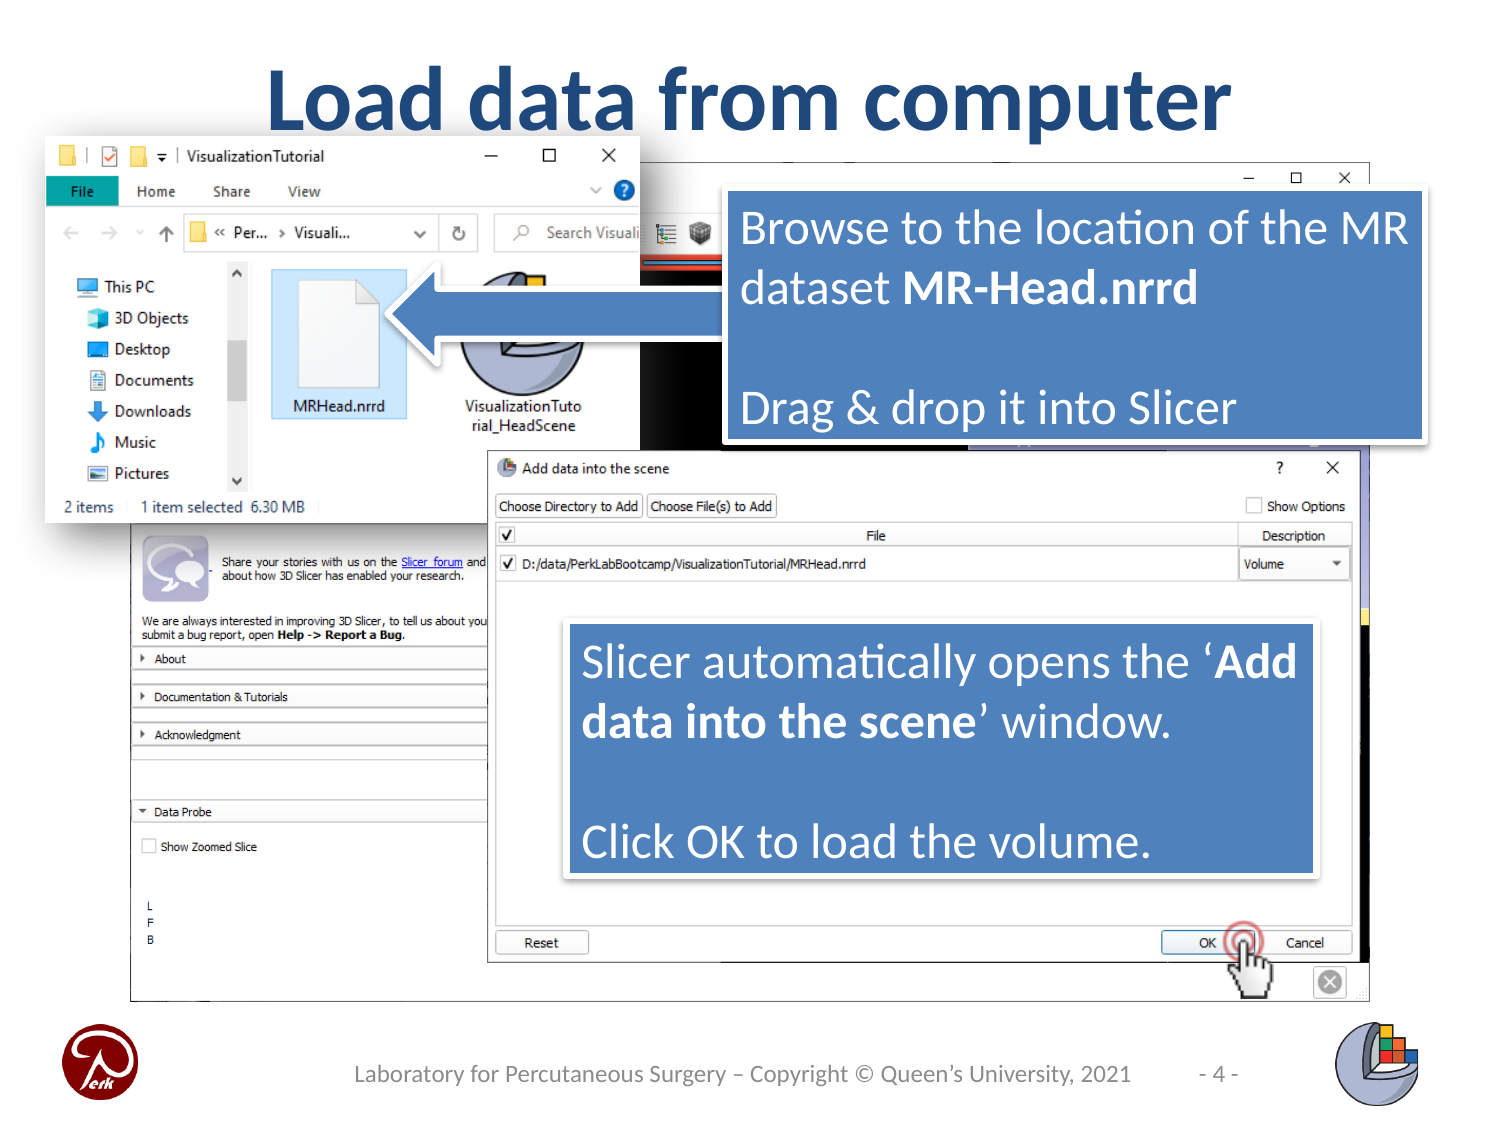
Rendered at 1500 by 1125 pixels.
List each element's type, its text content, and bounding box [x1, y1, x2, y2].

title Load data from computer [74, 0, 1426, 184]
text_box Browse to the location of the MR dataset MR-Head.nrrd Drag & drop it into Slicer [1376, 184, 1428, 445]
picture [45, 136, 1370, 1002]
picture [1335, 1022, 1419, 1106]
footer Laboratory for Percutaneous Surgery – Copyright © Queen’s University, 2021 [312, 1042, 1175, 1103]
slide_number - 4 - [1175, 1042, 1263, 1103]
picture [62, 1024, 138, 1100]
